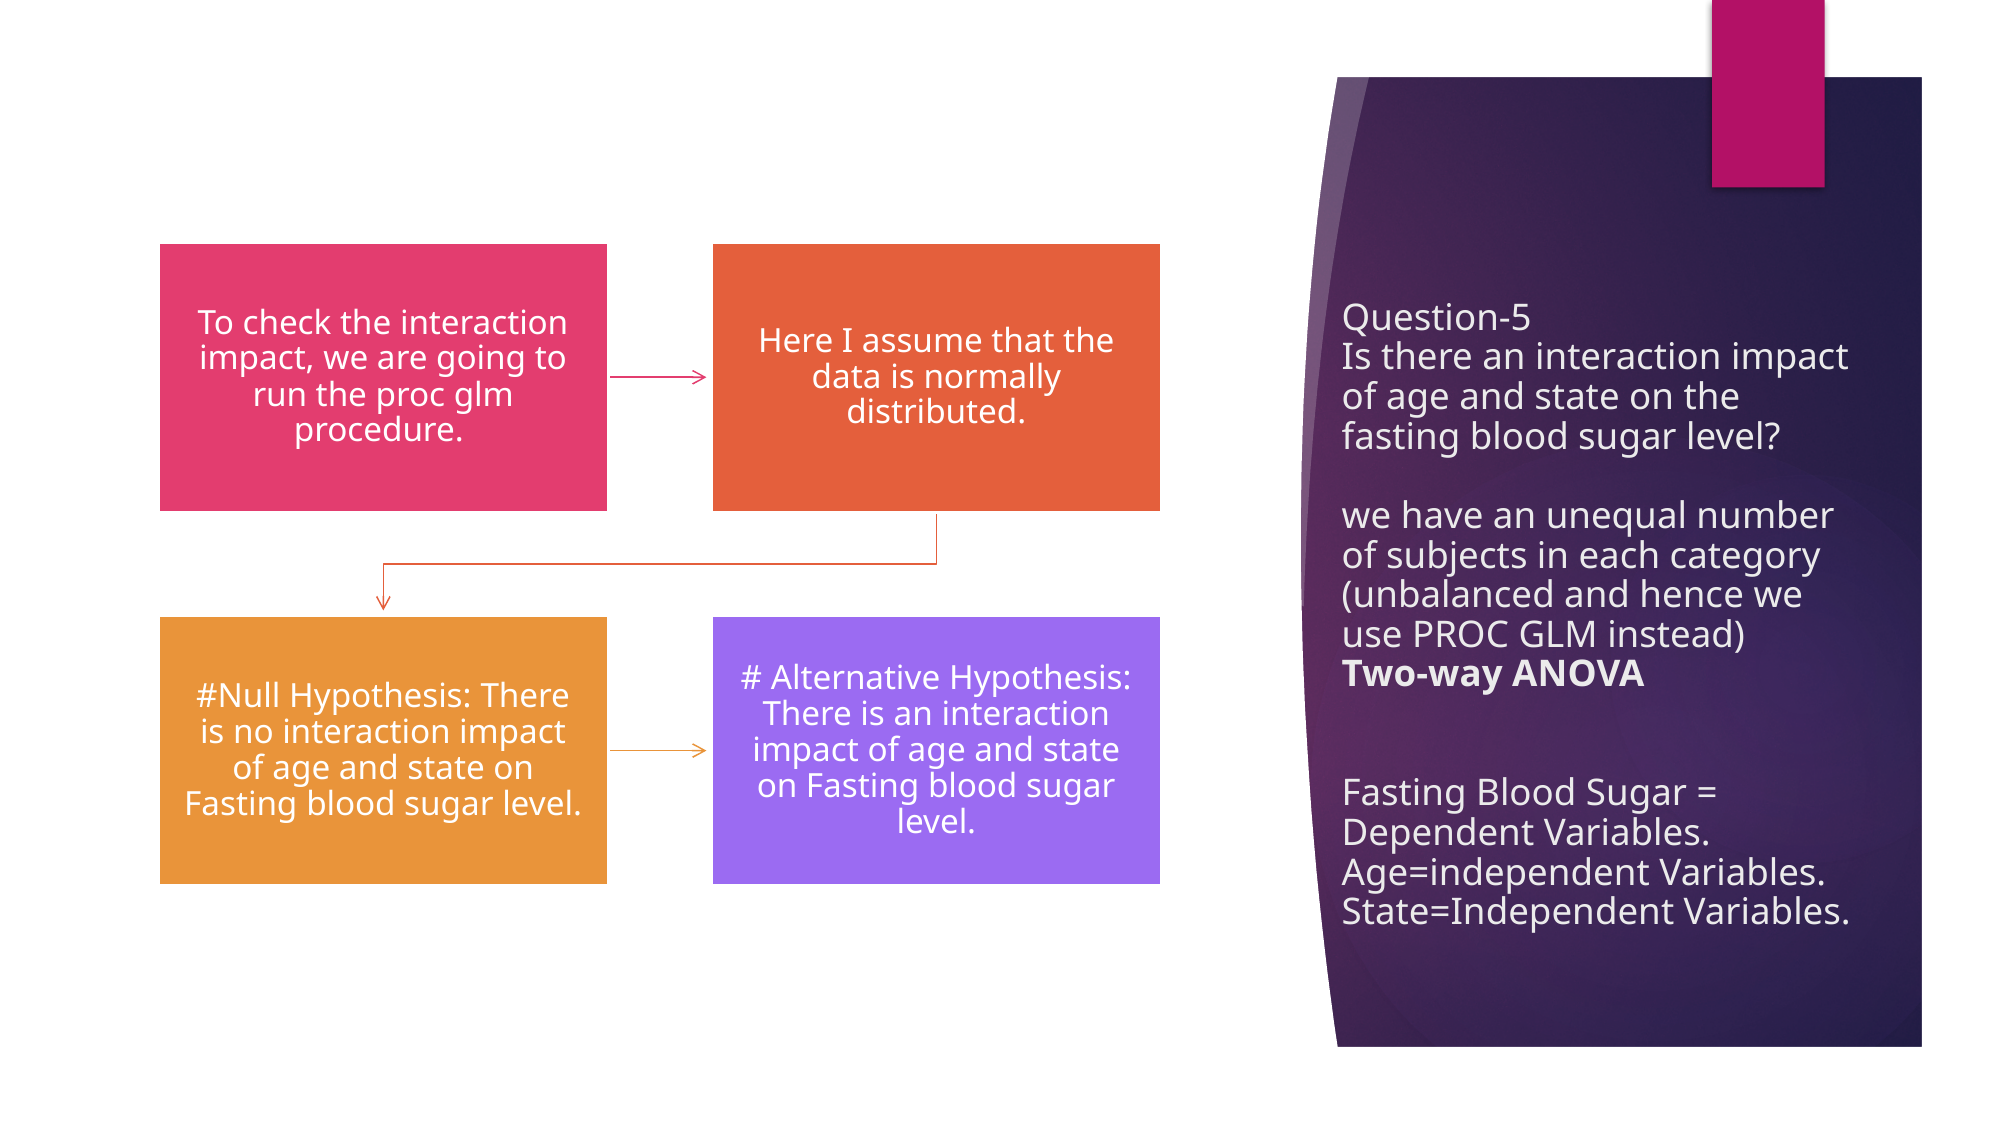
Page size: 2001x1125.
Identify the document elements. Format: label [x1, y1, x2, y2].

text_box [158, 159, 1162, 969]
text_box [0, 0, 2000, 1125]
